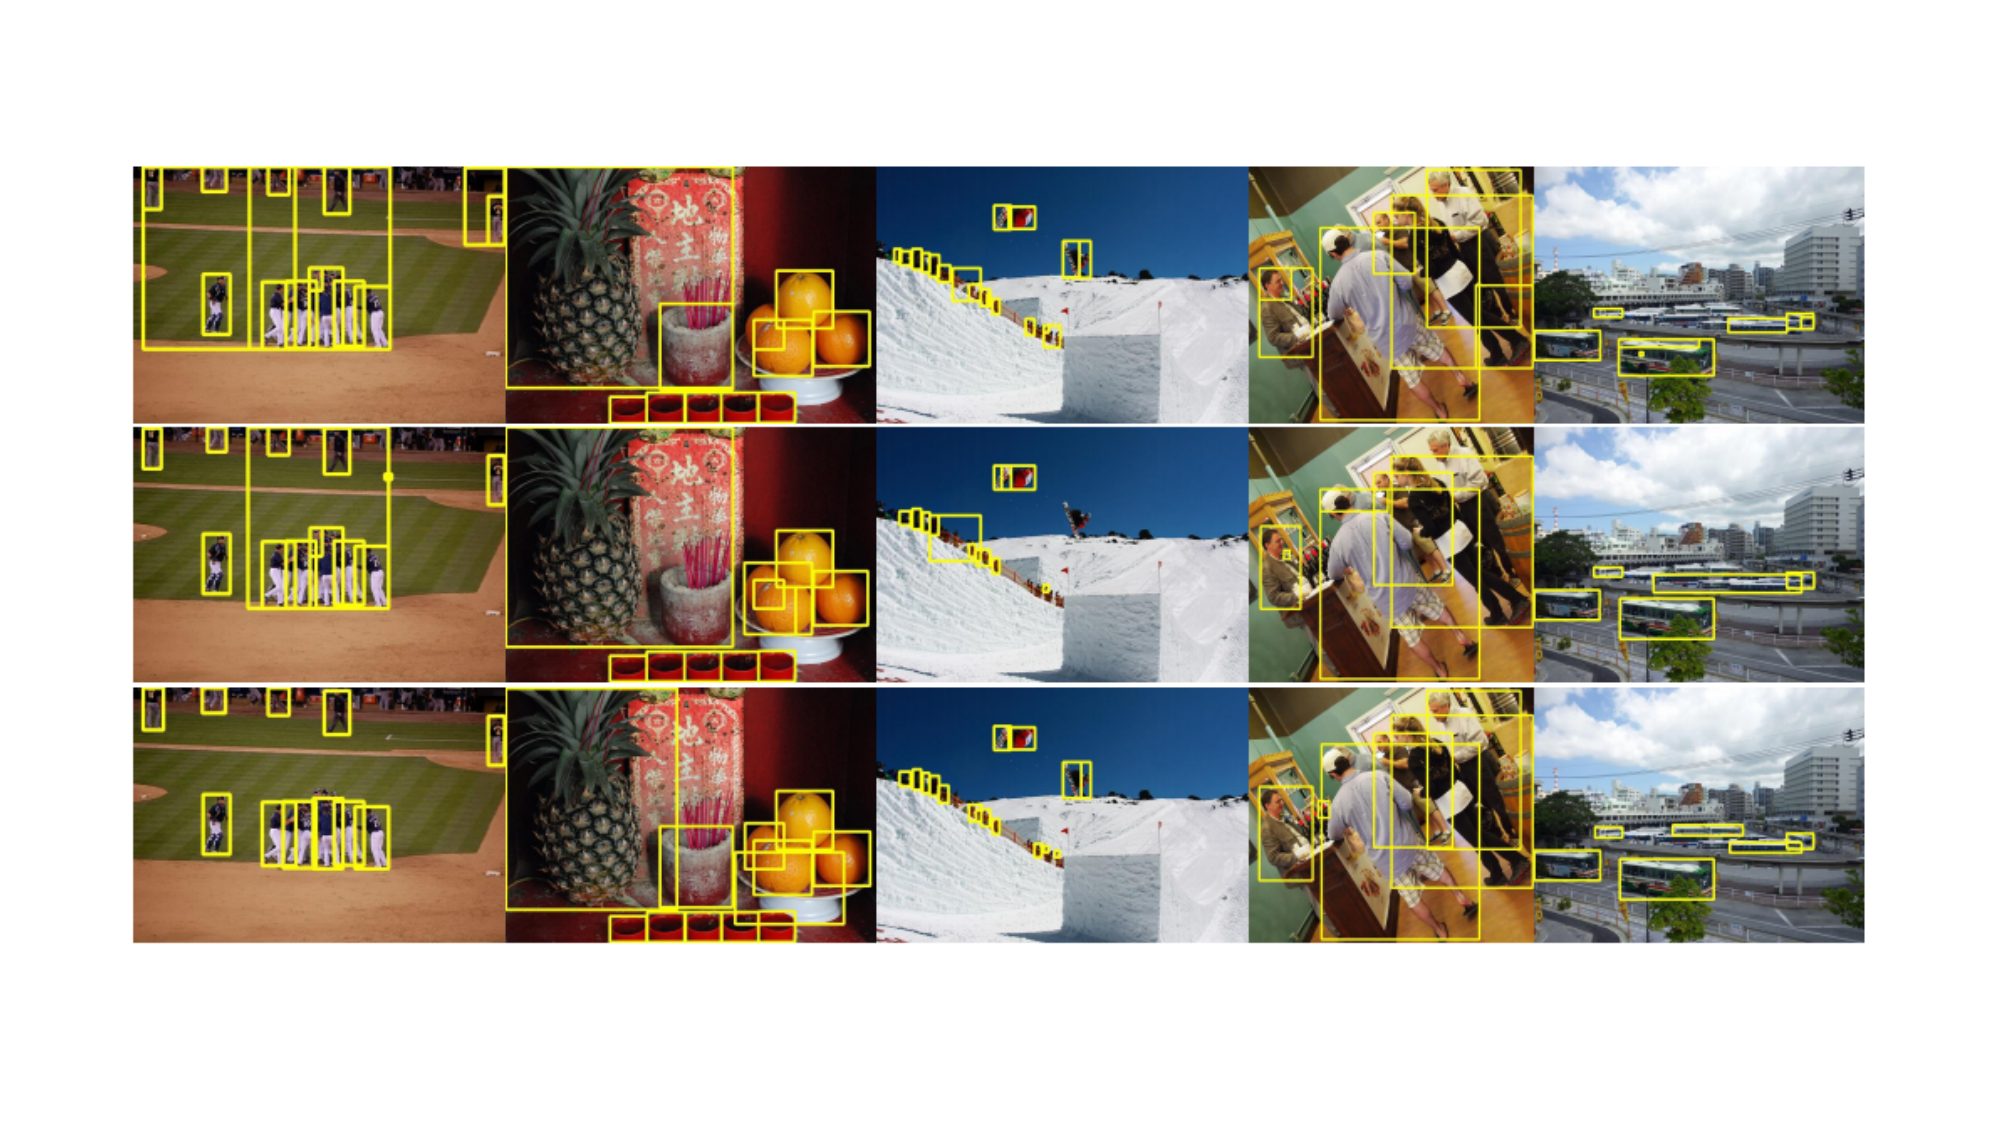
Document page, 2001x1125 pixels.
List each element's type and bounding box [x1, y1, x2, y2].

picture [110, 145, 1890, 955]
